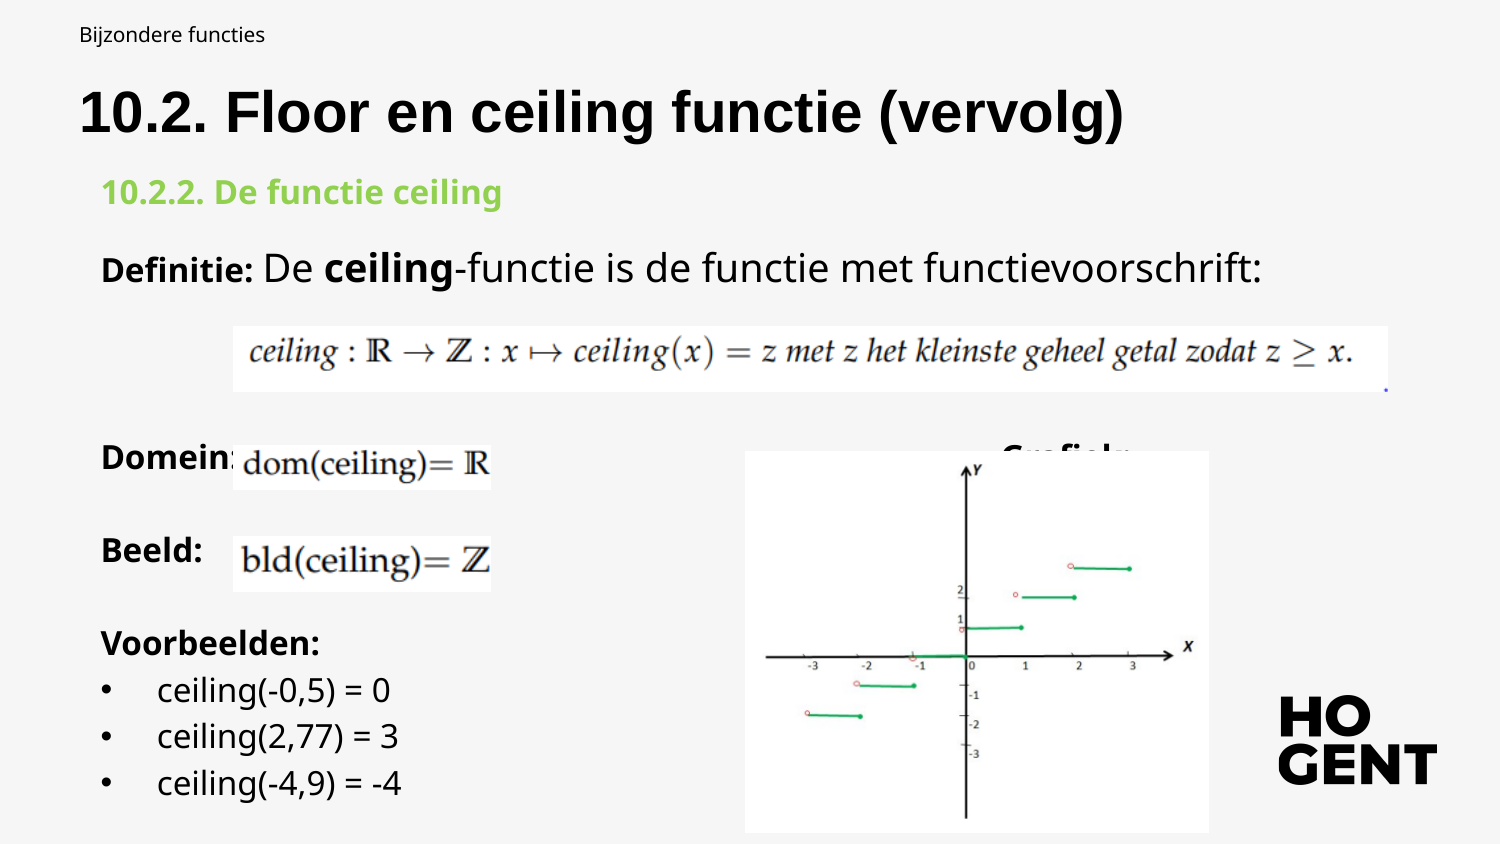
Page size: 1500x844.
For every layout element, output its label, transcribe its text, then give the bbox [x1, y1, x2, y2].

list Bijzondere functies [64, 13, 740, 66]
picture [745, 451, 1209, 834]
text_box 10.2. Floor en ceiling functie (vervolg) [64, 66, 1340, 180]
picture [233, 325, 1388, 393]
picture [233, 444, 491, 490]
picture [233, 535, 491, 592]
text_box 10.2.2. De functie ceiling Definitie: De ceiling-functie is de functie met functievoorschrift: Domein: Grafiek: Beeld: Voorbeelden: ceiling(-0,5) = 0 ceiling(2,77) = 3 ceiling(-4,9) = -4 [85, 164, 1500, 830]
